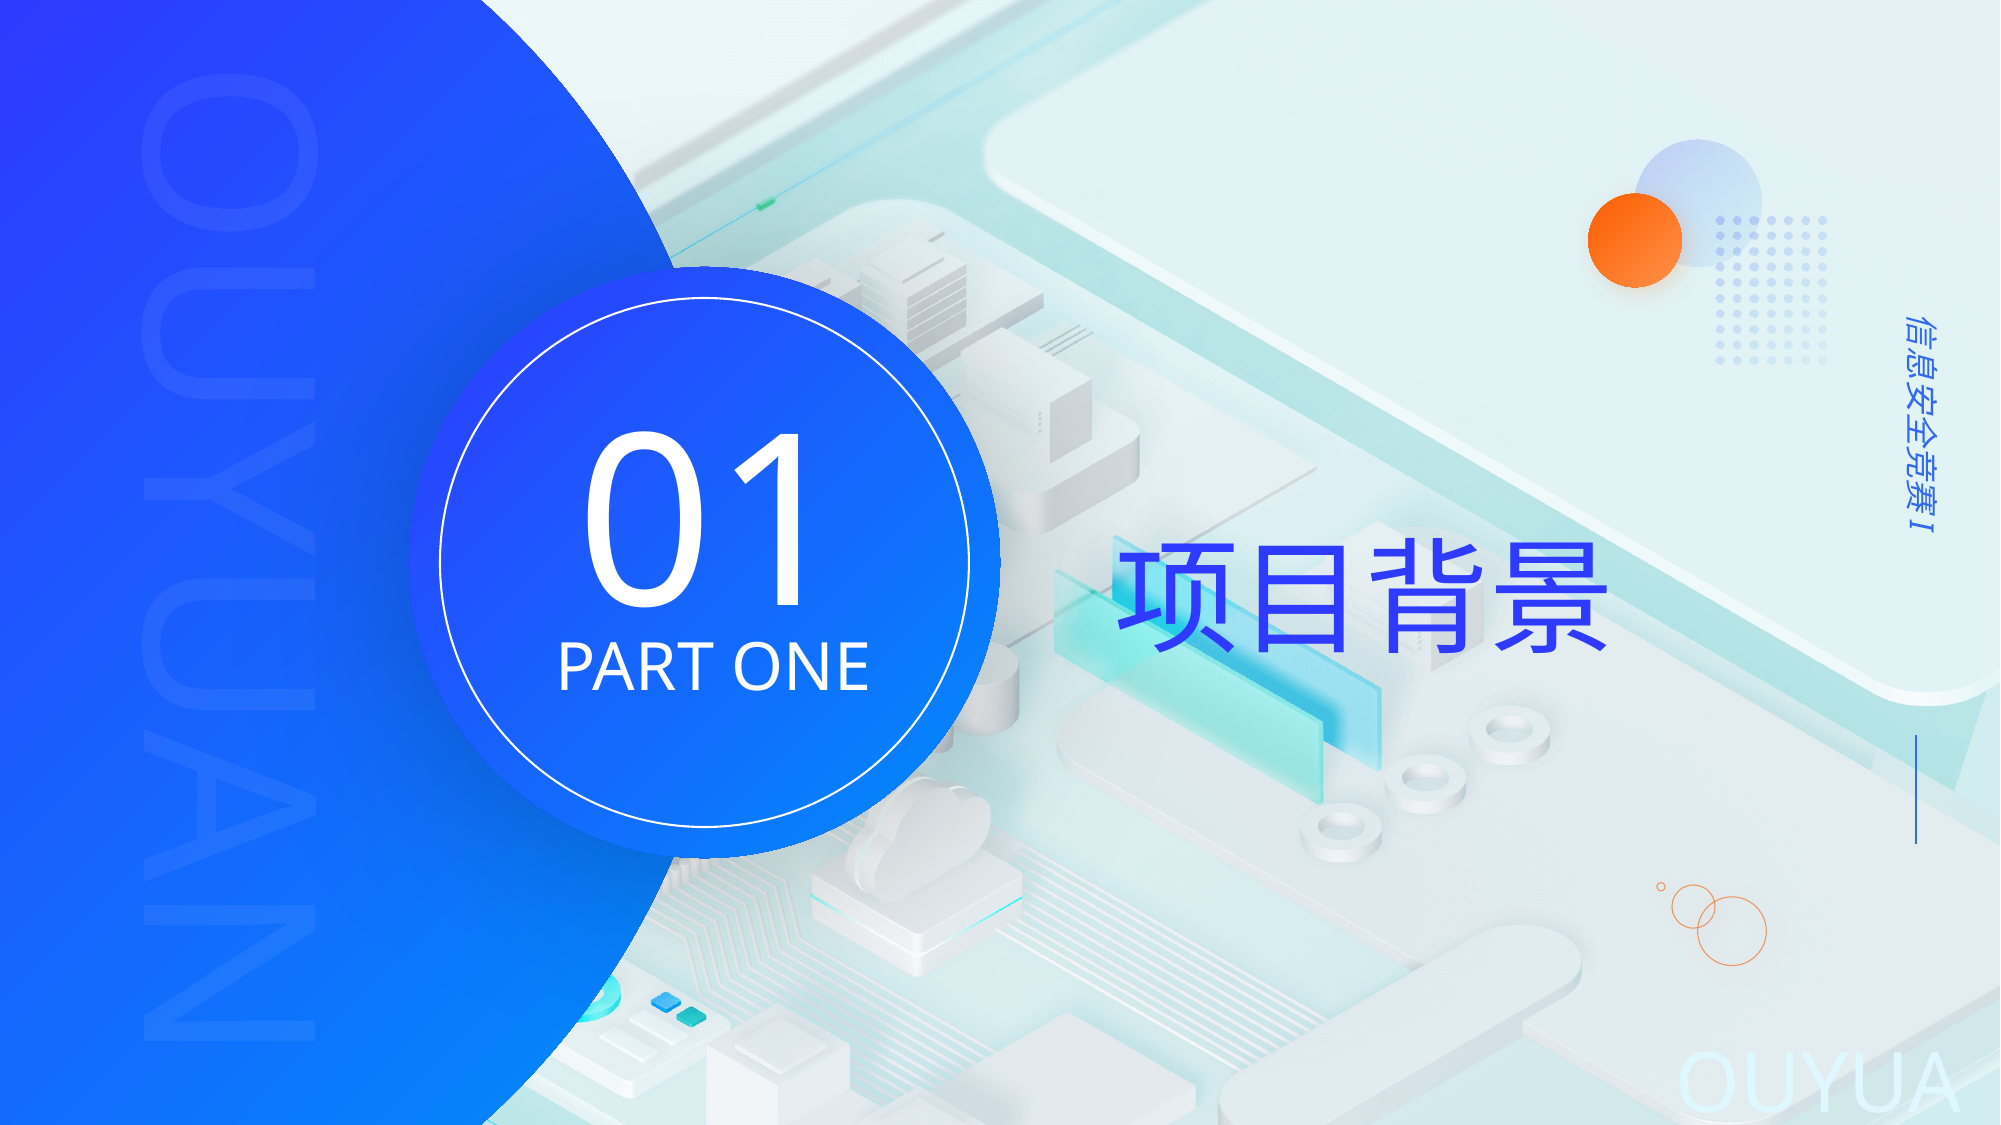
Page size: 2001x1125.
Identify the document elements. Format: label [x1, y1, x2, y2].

picture [0, 0, 2000, 1125]
text_box [1656, 882, 1767, 966]
